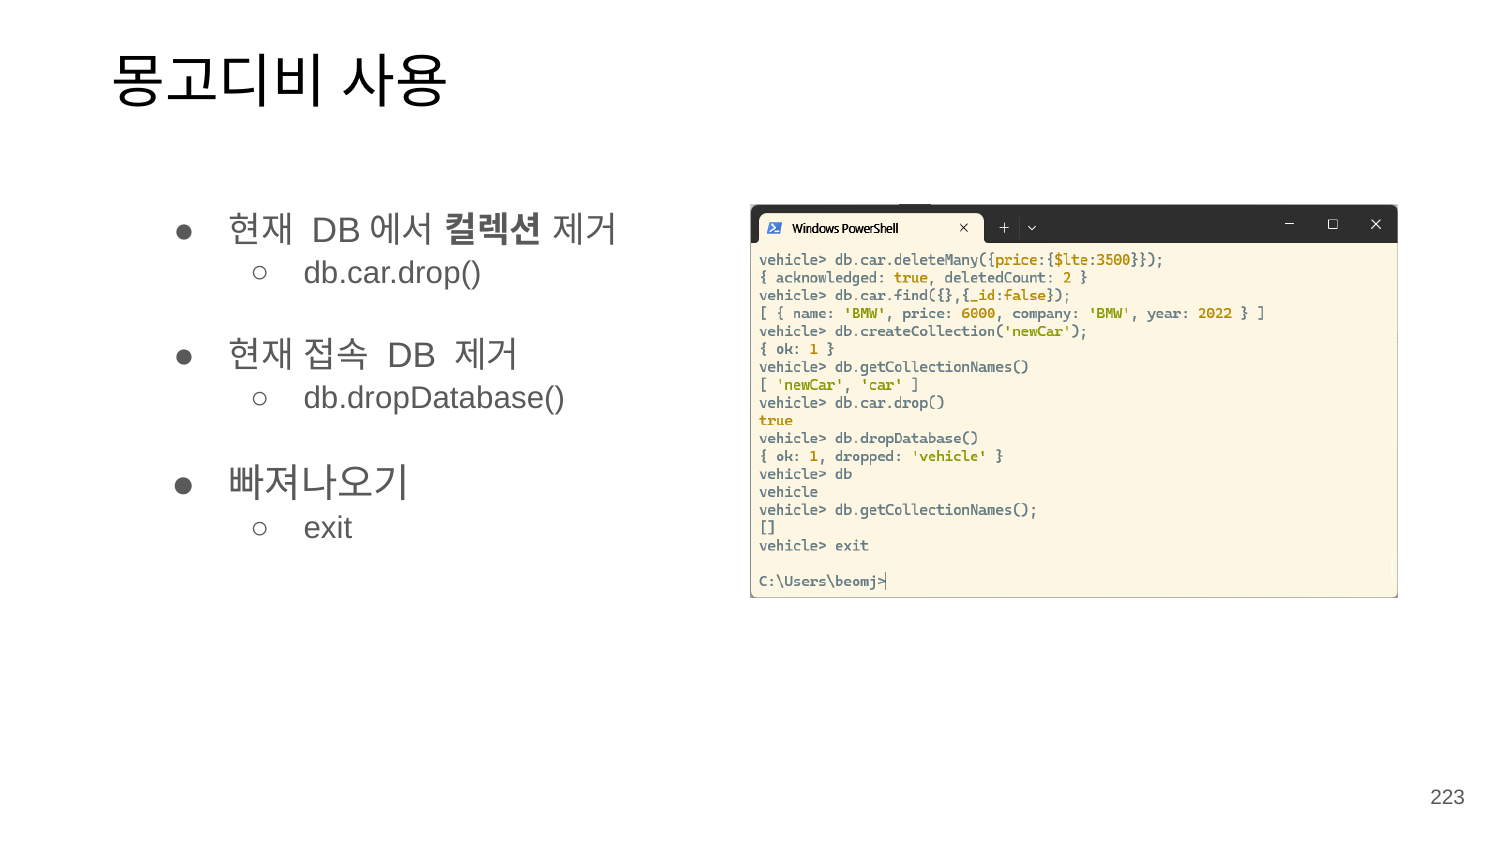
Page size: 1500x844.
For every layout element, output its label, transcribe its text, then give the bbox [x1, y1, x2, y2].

title 몽고디비 사용 [96, 35, 1500, 151]
list 현재 DB에서 컬렉션 제거 db.car.drop() 현재 접속 DB 제거 db.dropDatabase() 빠져나오기 exit [138, 189, 745, 653]
slide_number 223 [1389, 764, 1480, 830]
picture [749, 204, 1399, 598]
